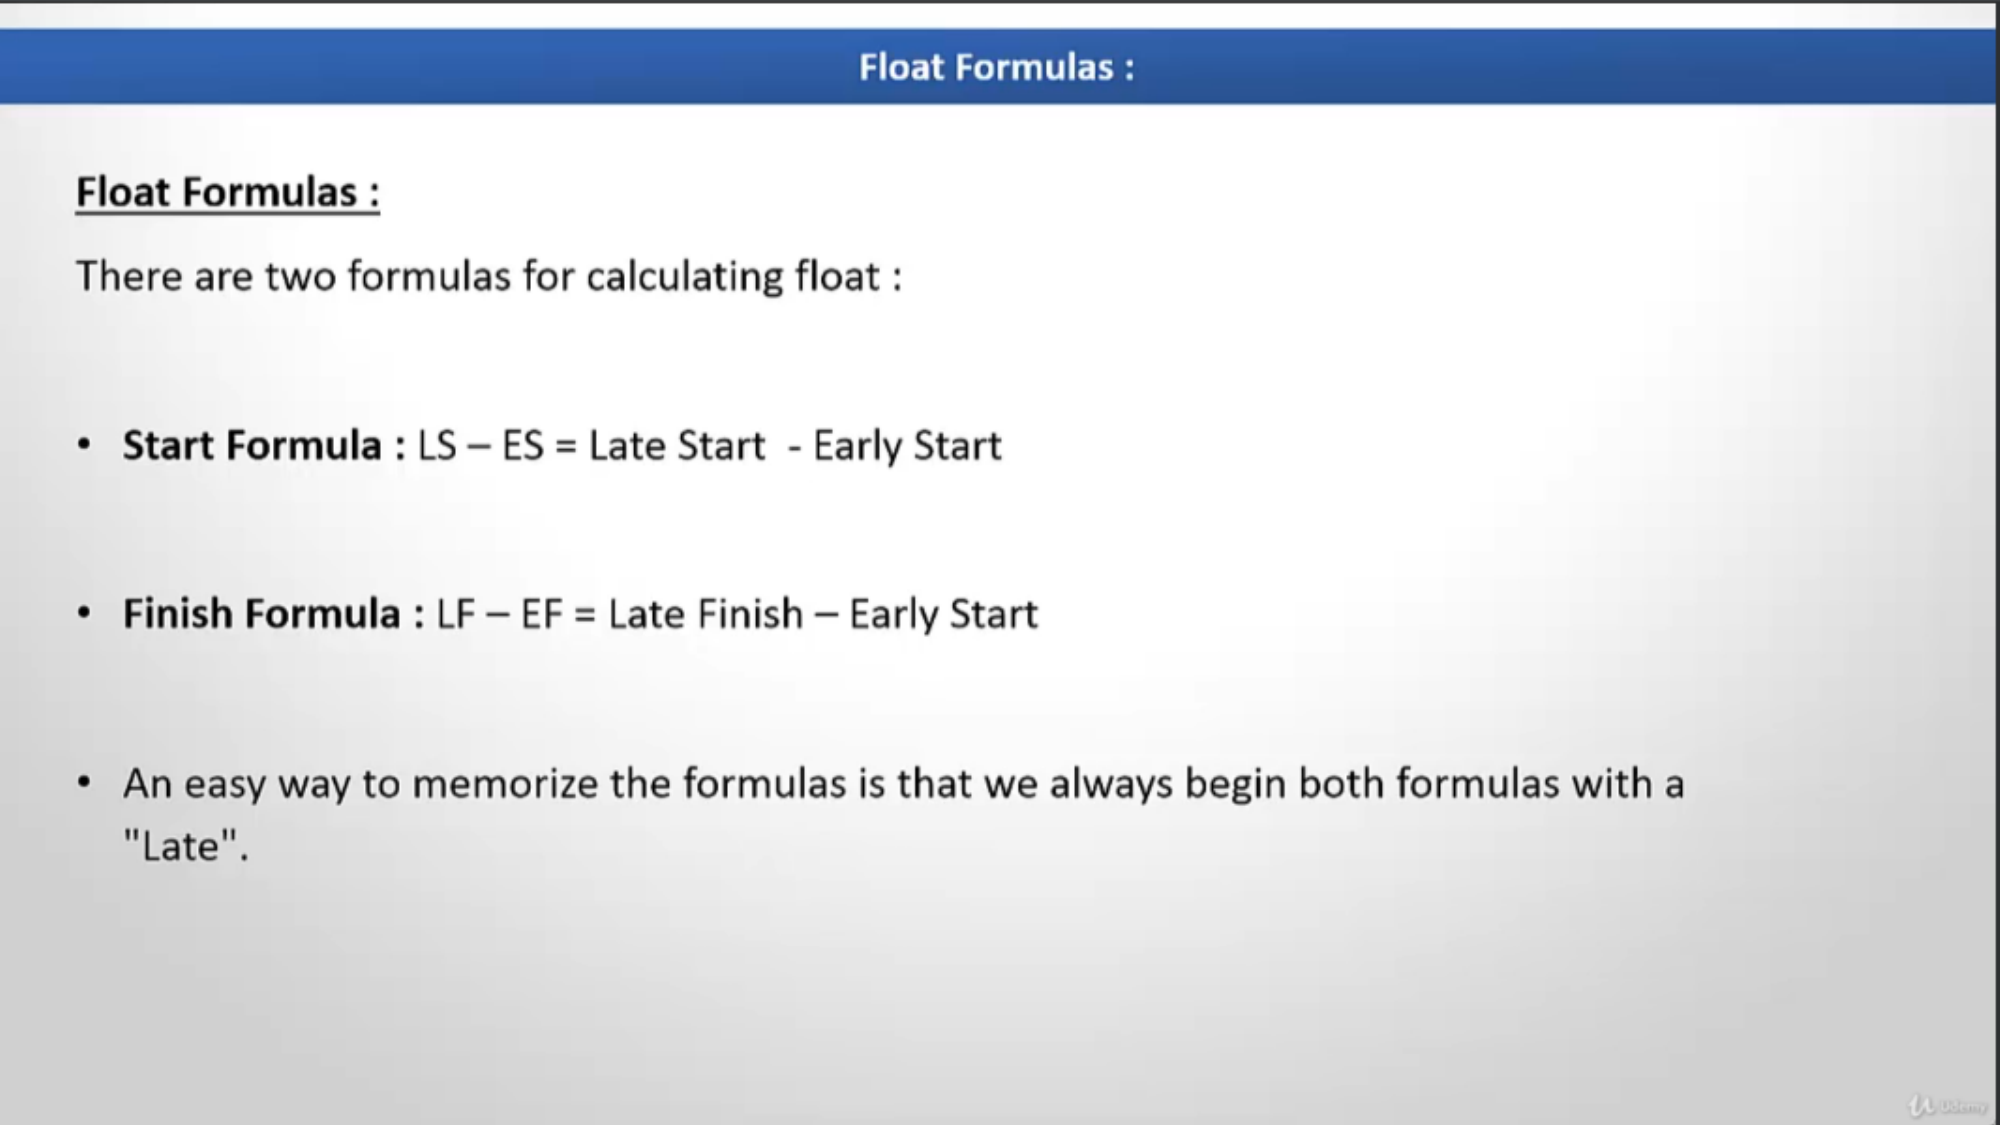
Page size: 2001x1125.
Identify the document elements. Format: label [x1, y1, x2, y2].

list [0, 0, 2000, 1125]
